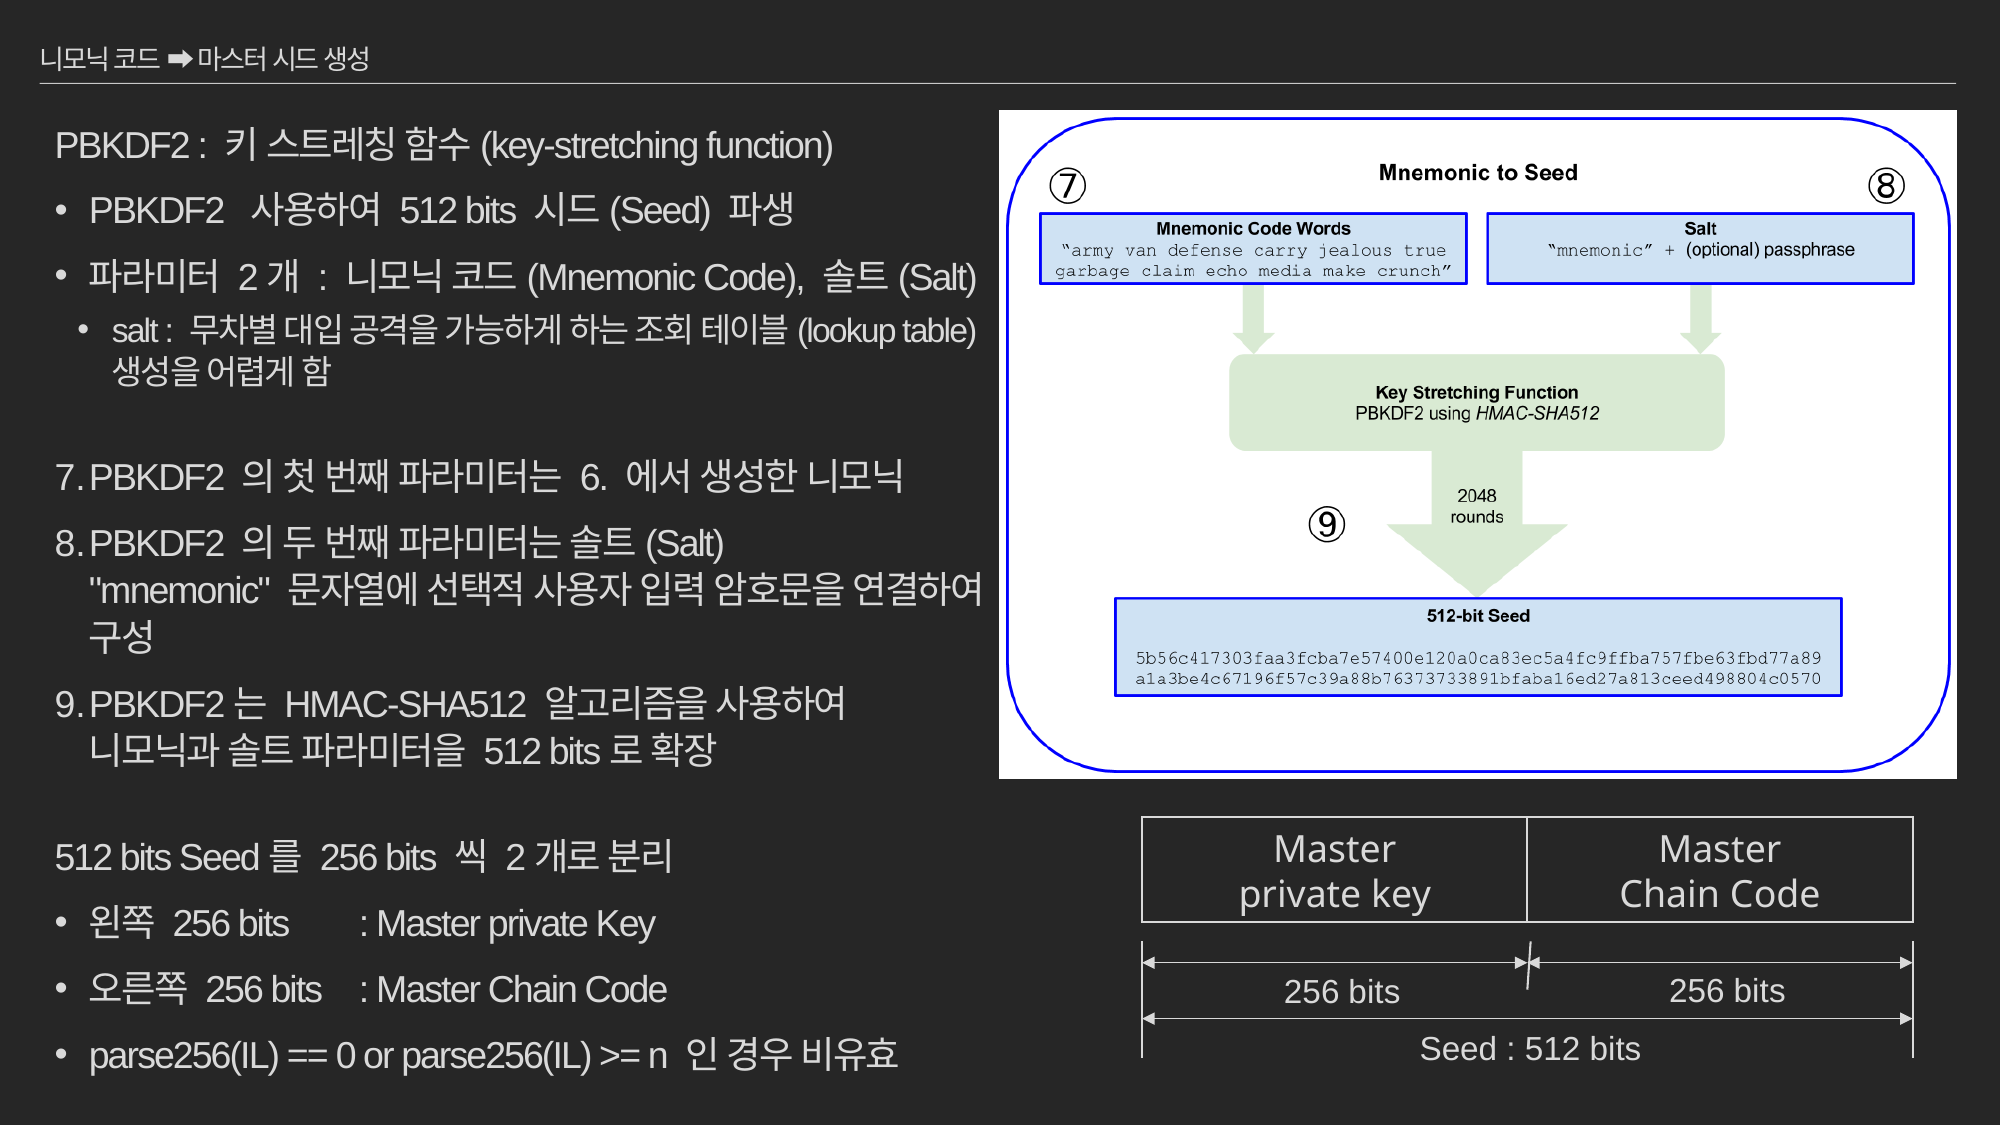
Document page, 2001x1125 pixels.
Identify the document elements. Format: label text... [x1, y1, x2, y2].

picture [999, 110, 1957, 779]
text_box Master Chain Code [1526, 816, 1914, 923]
text_box Seed : 512 bits [1404, 1019, 1657, 1075]
title 니모닉 코드 ➡ 마스터 시드 생성 [39, 31, 1961, 84]
text_box 256 bits [1268, 963, 1416, 1018]
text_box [1527, 941, 1531, 962]
text_box Master private key [1141, 816, 1526, 923]
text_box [1527, 963, 1531, 990]
text_box 256 bits [1654, 963, 1801, 1017]
list PBKDF2 : 키 스트레칭 함수(key-stretching function) PBKDF2 사용하여 512 bits 시드(Seed) 파생 파라미터 2개 : 니모닉 코드(Mnemonic Code), 솔트(Salt) salt : 무차별 대입 공격을 가능하게 하는 조회 테이블(lookup table) 생성을 어렵게 함 PBKDF2 의 첫 번째 파라미터는 6. 에서 생성한 니모닉 PBKDF2 의 두 번째 파라미터는 솔트(Salt) "mnemonic" 문자열에 선택적 사용자 입력 암호문을 연결하여 구성 PBKDF2는 HMAC-SHA512 알고리즘을 사용하여 니모닉과 솔트 파라미터을 512 bits로 확장 512 bits Seed를 256 bits 씩 2개로 분리 왼쪽 256 bits : Master private Key 오른쪽 256 bits : Master Chain Code parse256(IL) == 0 or parse256(IL) >= n 인 경우 비유효 [39, 110, 1000, 1100]
